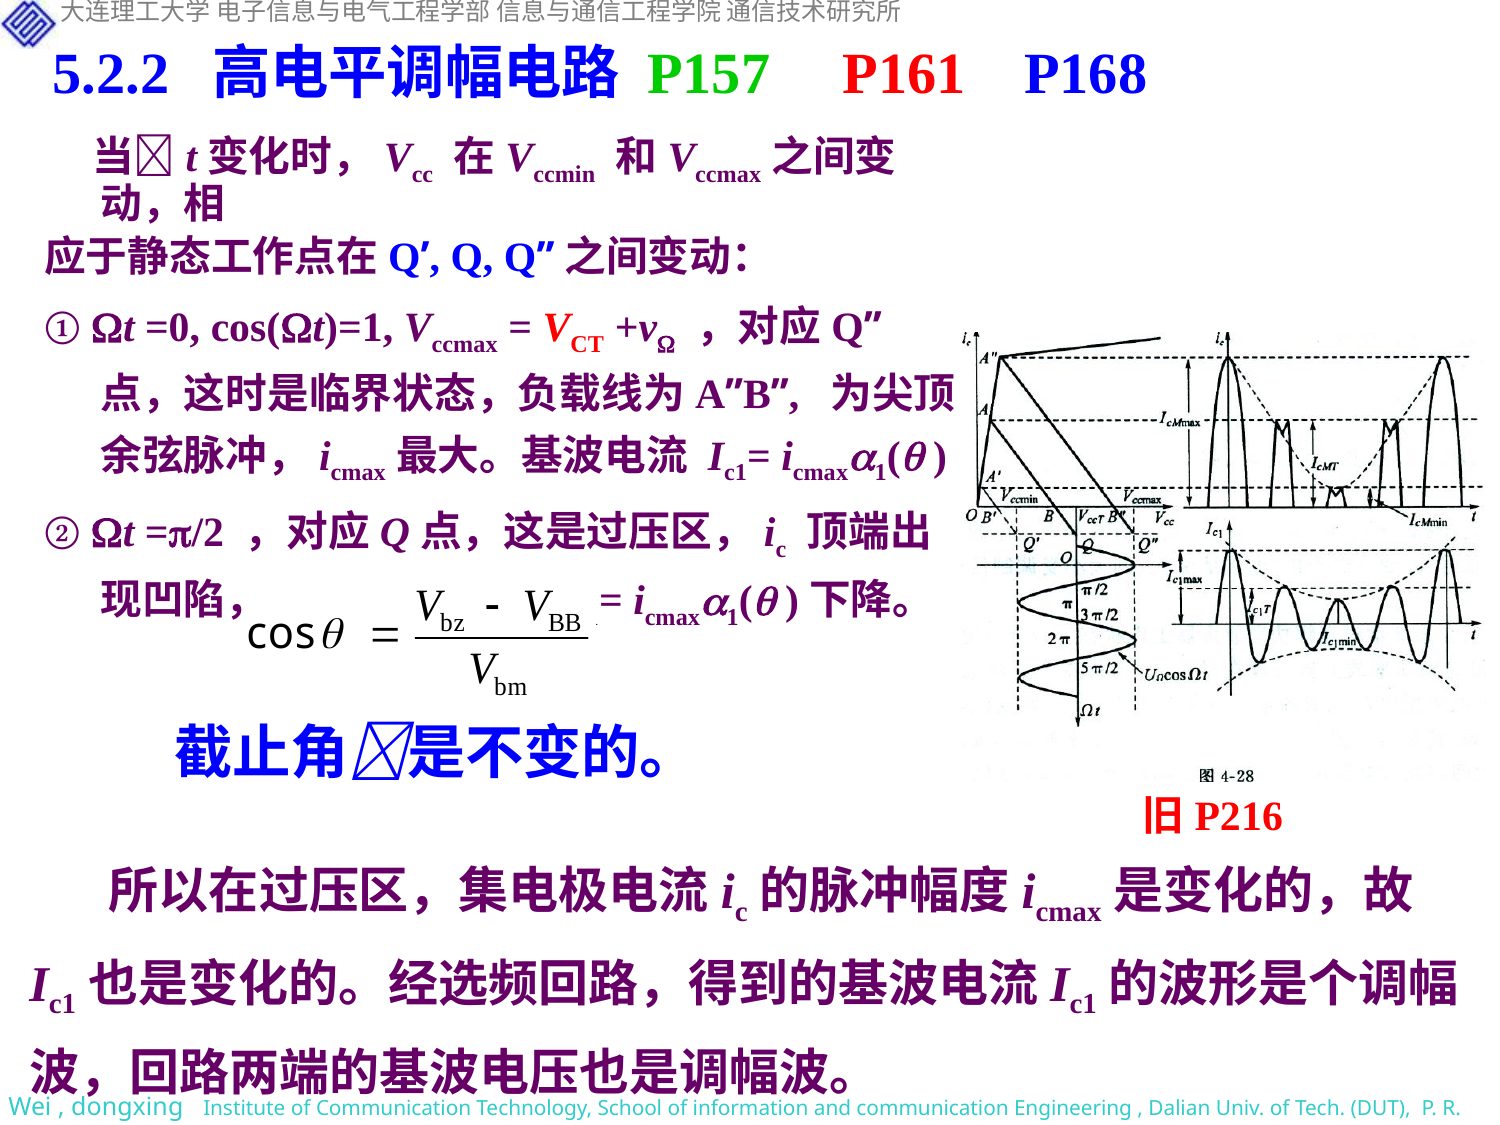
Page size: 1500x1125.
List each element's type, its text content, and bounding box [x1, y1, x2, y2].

text_box 旧P216 [1128, 791, 1424, 827]
text_box 当t变化时，Vcc 在Vccmin 和Vccmax之间变动，相 应于静态工作点在Q’, Q, Q’’之间变动： ① t =0, cos(t)=1, Vccmax = VCT +v ，对应Q’’点，这时是临界状态，负载线为A’’B’’, 为尖顶余弦脉冲，icmax最大。基波电流 Ic1= icmax1( ) ② t =/2 ，对应Q点，这是过压区，ic 顶端出现凹陷，则 icmax下降， Ic1= icmax1( )下降。 [29, 123, 975, 799]
text_box 截止角是不变的。 [159, 718, 722, 782]
picture [961, 332, 1486, 782]
picture [0, 0, 59, 49]
text_box 所以在过压区，集电极电流ic的脉冲幅度icmax是变化的，故Ic1也是变化的。经选频回路，得到的基波电流Ic1的波形是个调幅波，回路两端的基波电压也是调幅波。 [14, 827, 1486, 1108]
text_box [241, 573, 597, 705]
title 5.2.2 高电平调幅电路 P157 P161 P168 [37, 39, 1223, 102]
